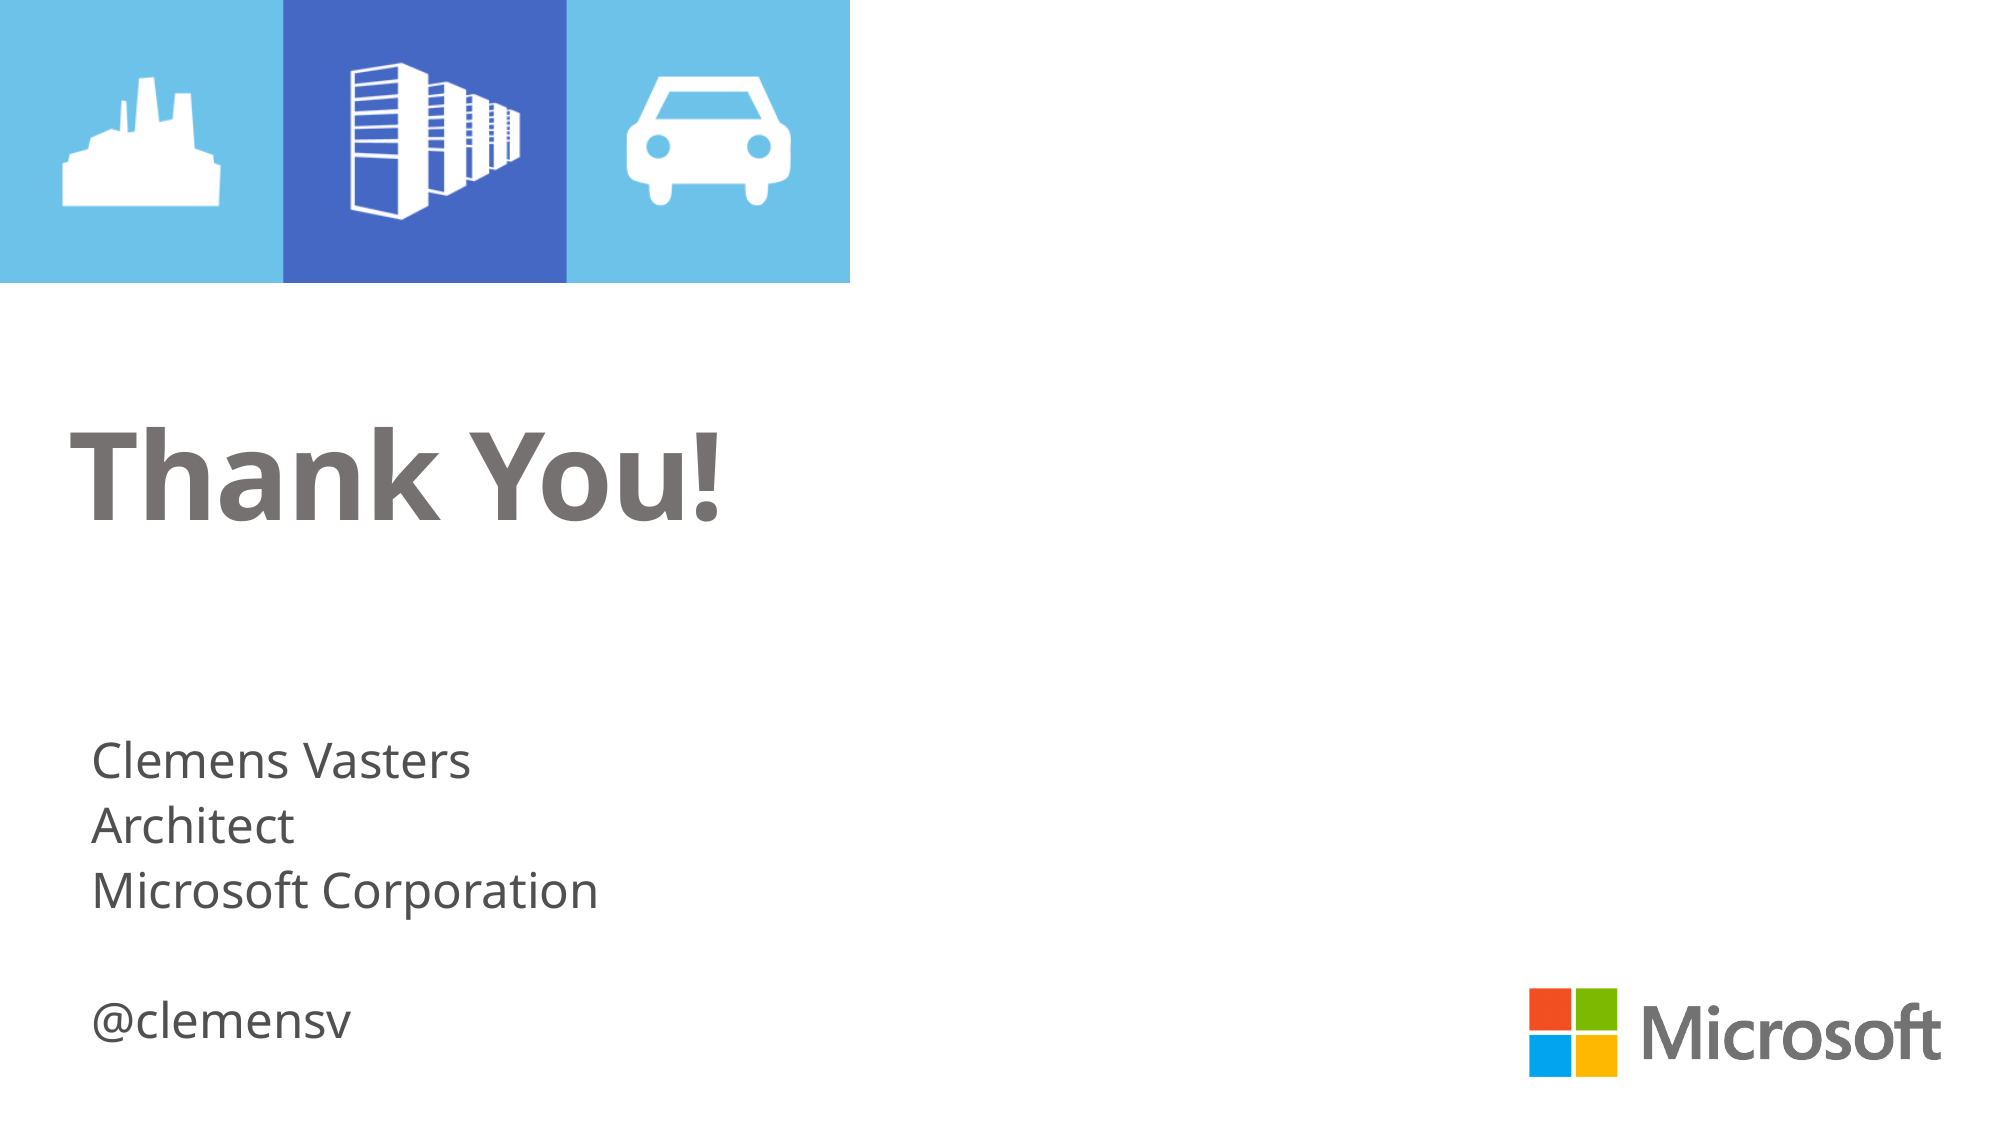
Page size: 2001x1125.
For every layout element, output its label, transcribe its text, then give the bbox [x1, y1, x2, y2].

picture [1529, 988, 1941, 1077]
title Thank You! [44, 399, 1897, 695]
picture [0, 0, 850, 283]
text_box Clemens Vasters Architect Microsoft Corporation @clemensv [62, 712, 630, 1073]
